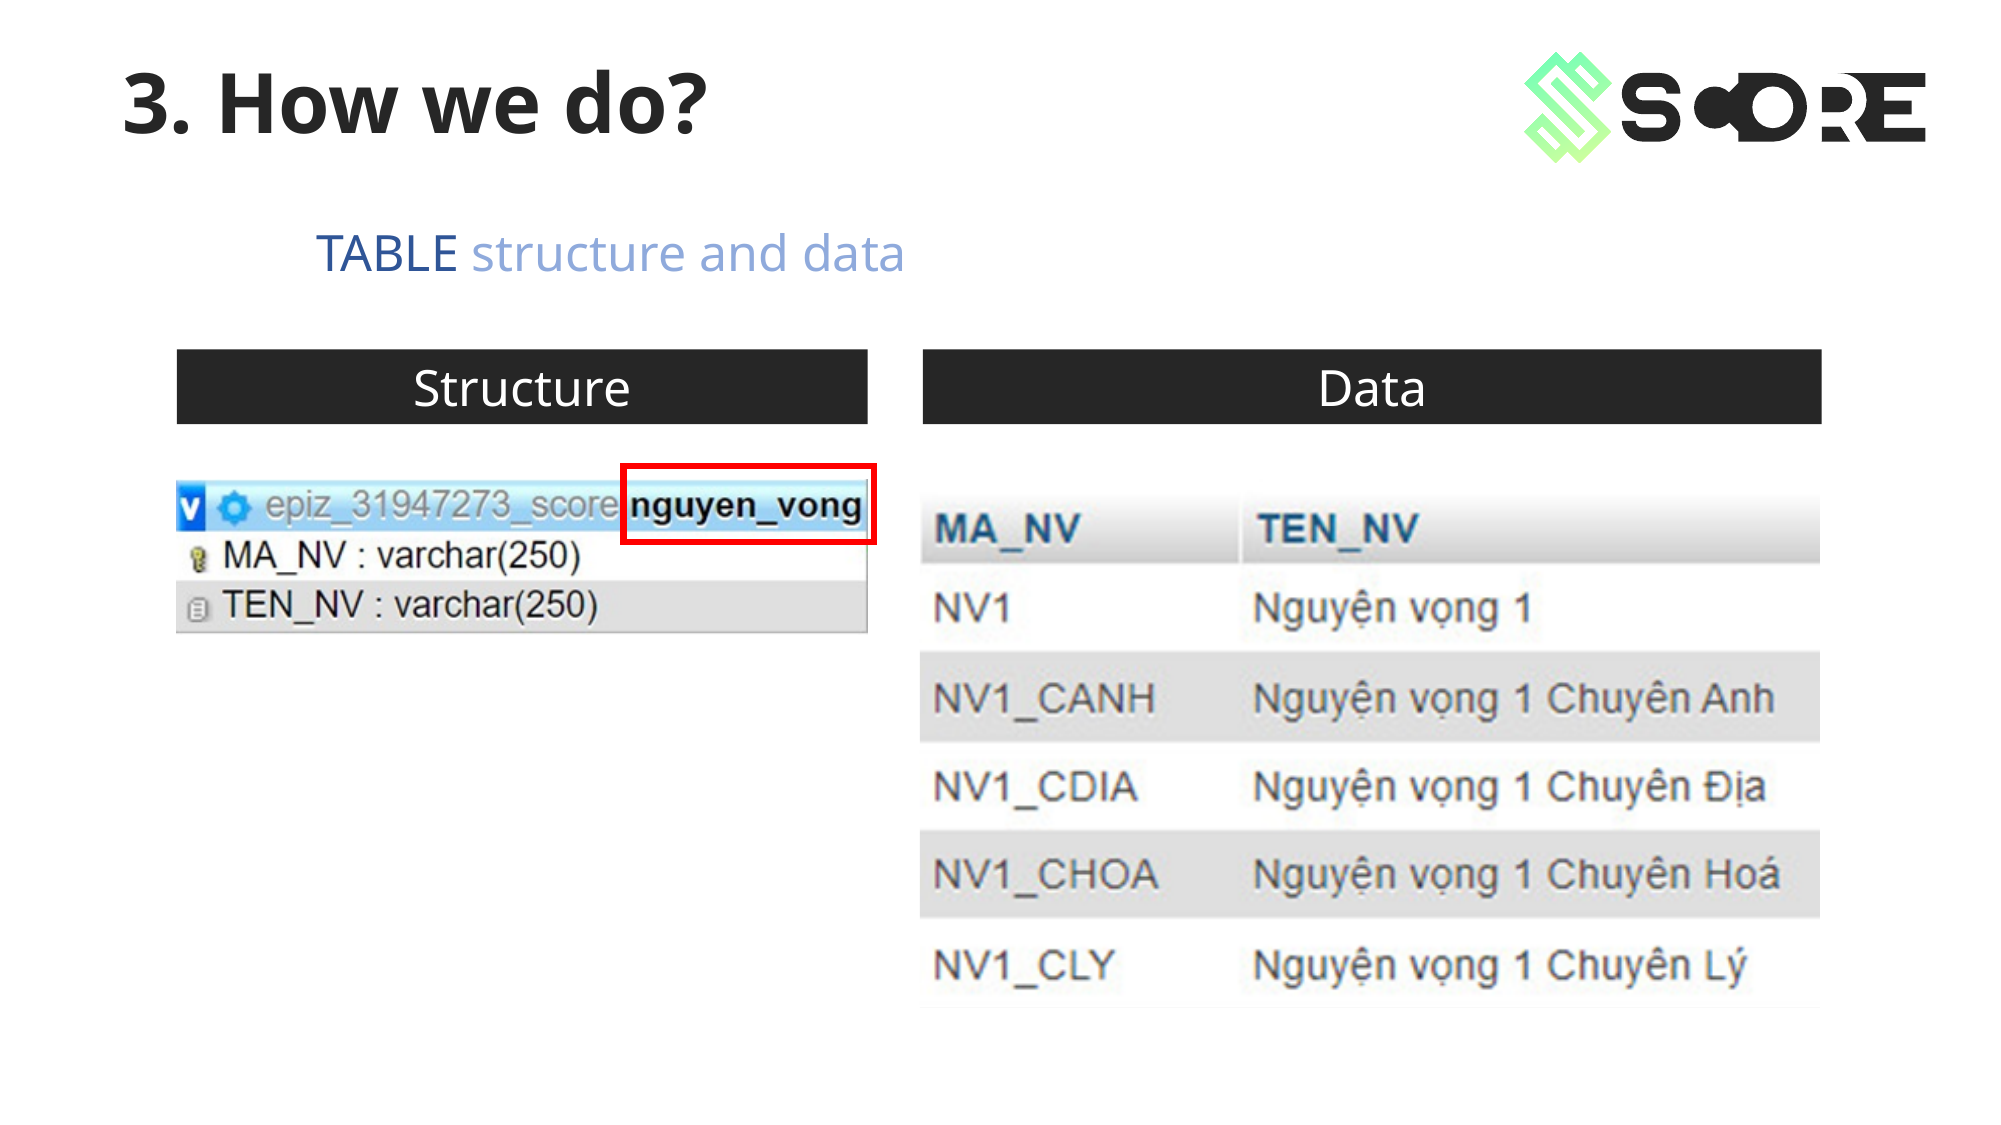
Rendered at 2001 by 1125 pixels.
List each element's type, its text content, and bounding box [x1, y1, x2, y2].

text_box [1693, 85, 1737, 130]
text_box Data [922, 349, 1822, 425]
text_box Structure [176, 349, 868, 425]
text_box [1823, 88, 1851, 111]
text_box [1806, 71, 1865, 143]
text_box TABLE structure and data [301, 213, 1074, 289]
text_box 3. How we do? [107, 43, 723, 158]
picture [176, 479, 868, 635]
text_box [1837, 72, 1927, 143]
text_box [1523, 50, 1613, 139]
text_box [623, 465, 875, 543]
text_box [1751, 85, 1795, 130]
picture [919, 479, 1820, 1008]
text_box [1522, 76, 1613, 165]
text_box [1620, 71, 1682, 143]
text_box [1729, 71, 1806, 143]
text_box [1823, 128, 1849, 143]
